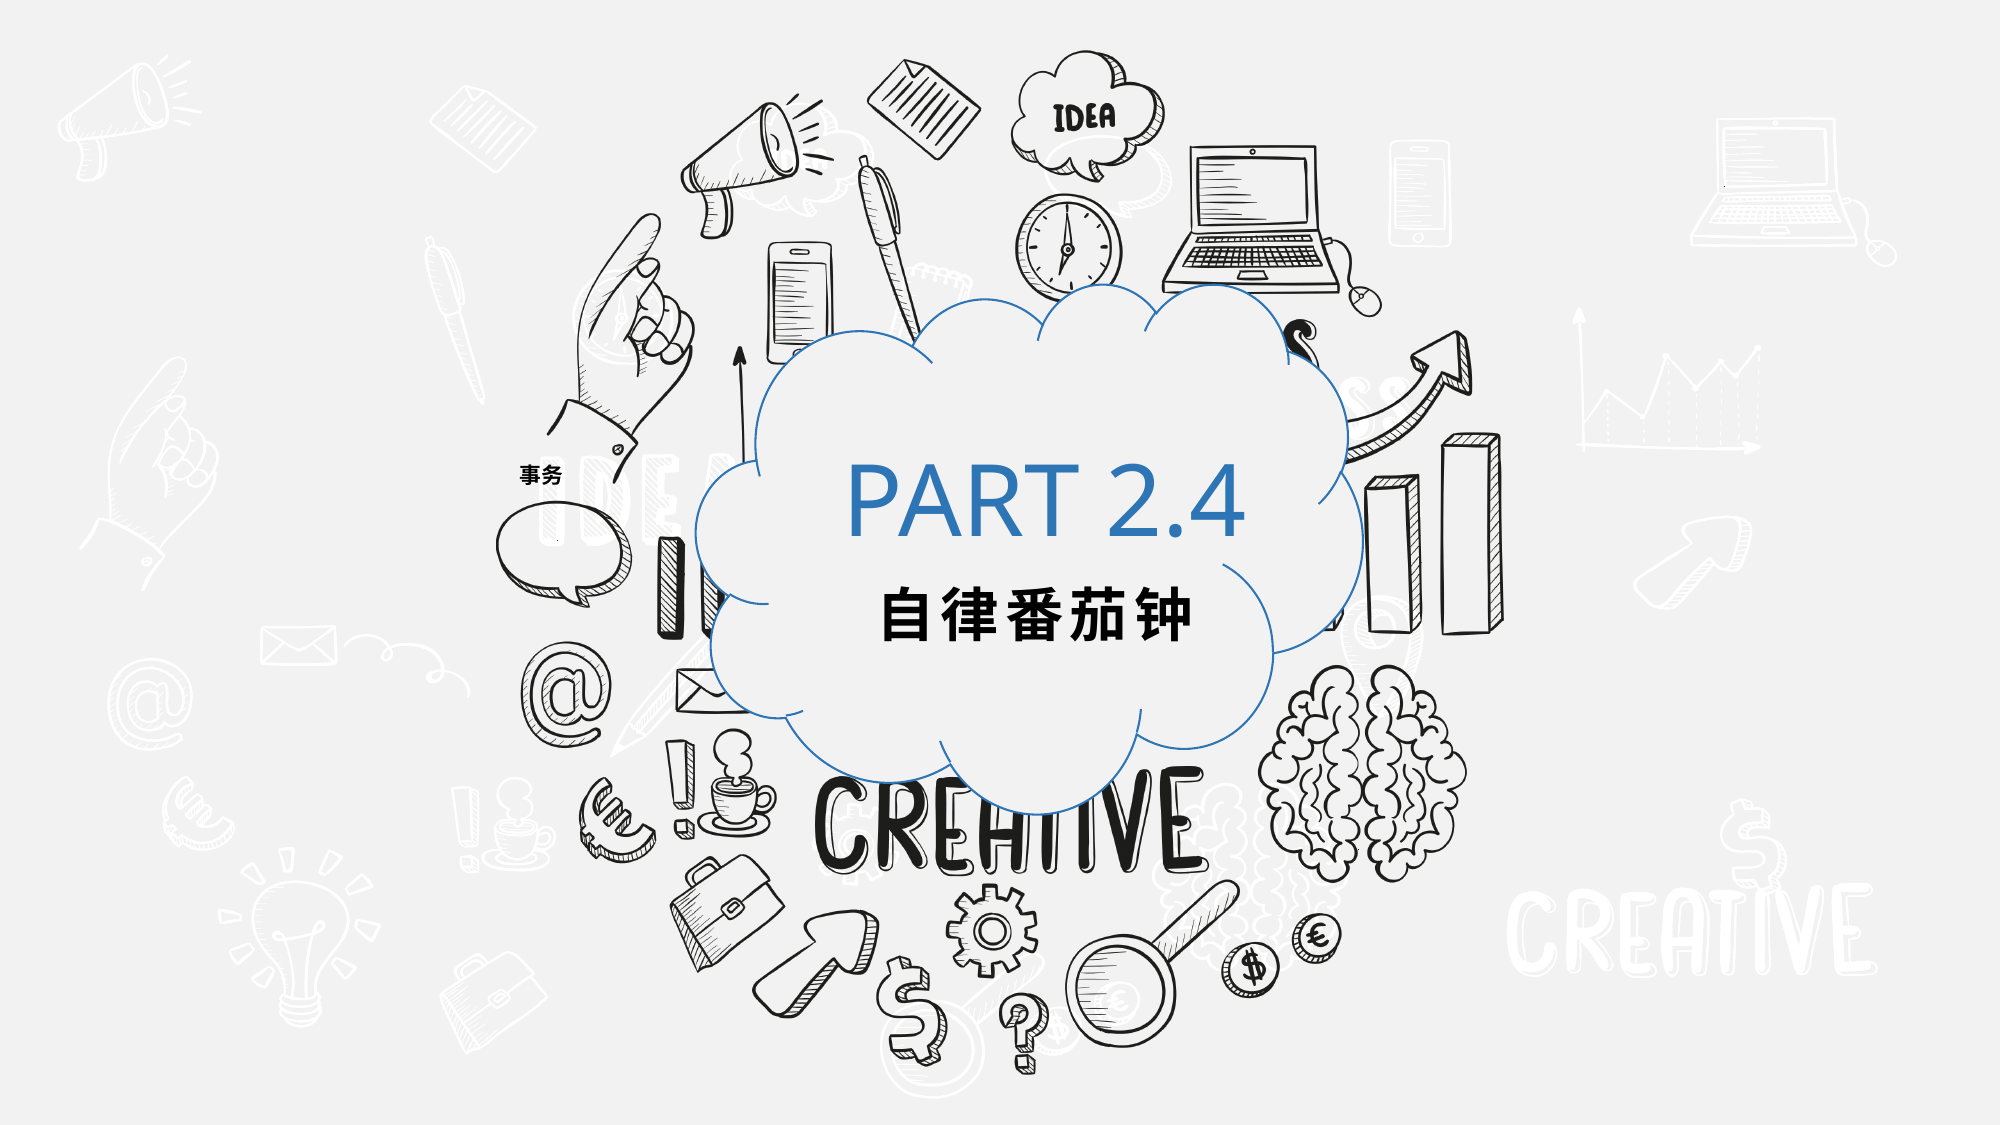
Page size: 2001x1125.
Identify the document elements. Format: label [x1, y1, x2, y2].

picture [496, 50, 1504, 1075]
text_box [54, 54, 1908, 1100]
